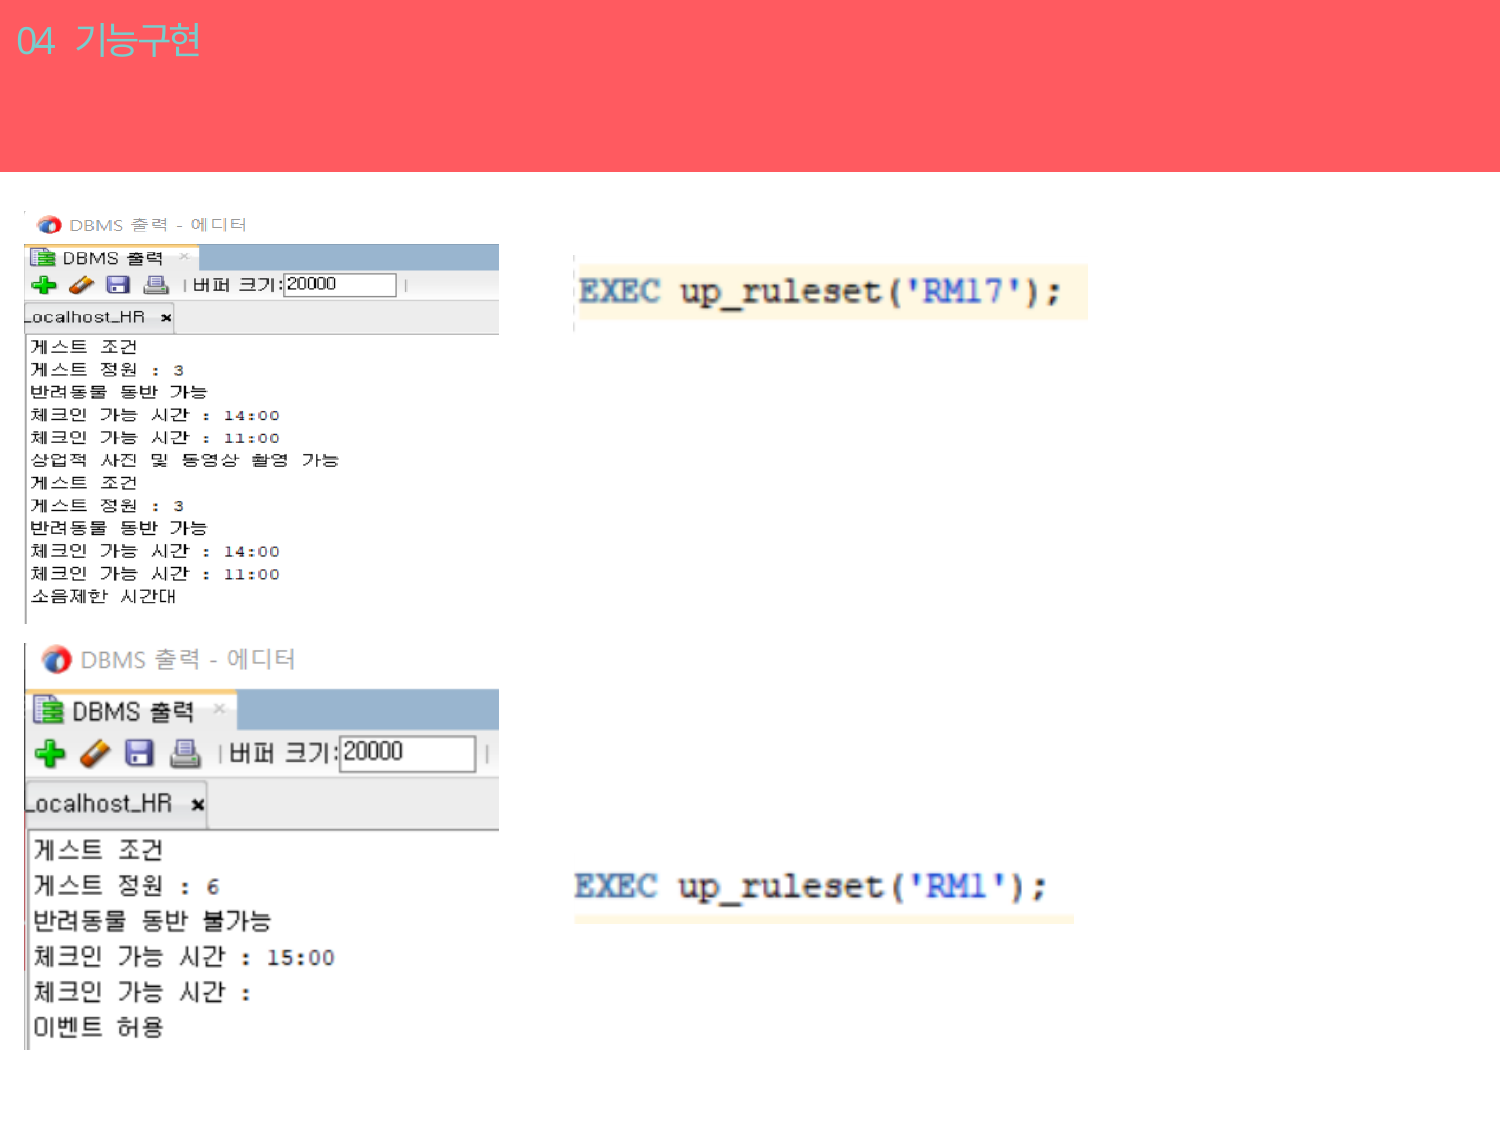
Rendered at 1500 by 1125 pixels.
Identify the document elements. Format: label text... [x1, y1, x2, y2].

picture [573, 255, 1088, 339]
text_box 숙소 이용규칙 조회(출력화면) [29, 74, 888, 250]
text_box [0, 0, 1500, 172]
picture [24, 211, 499, 624]
picture [573, 853, 1074, 924]
picture [24, 643, 499, 1051]
text_box 04 기능구현 [1, 10, 226, 70]
